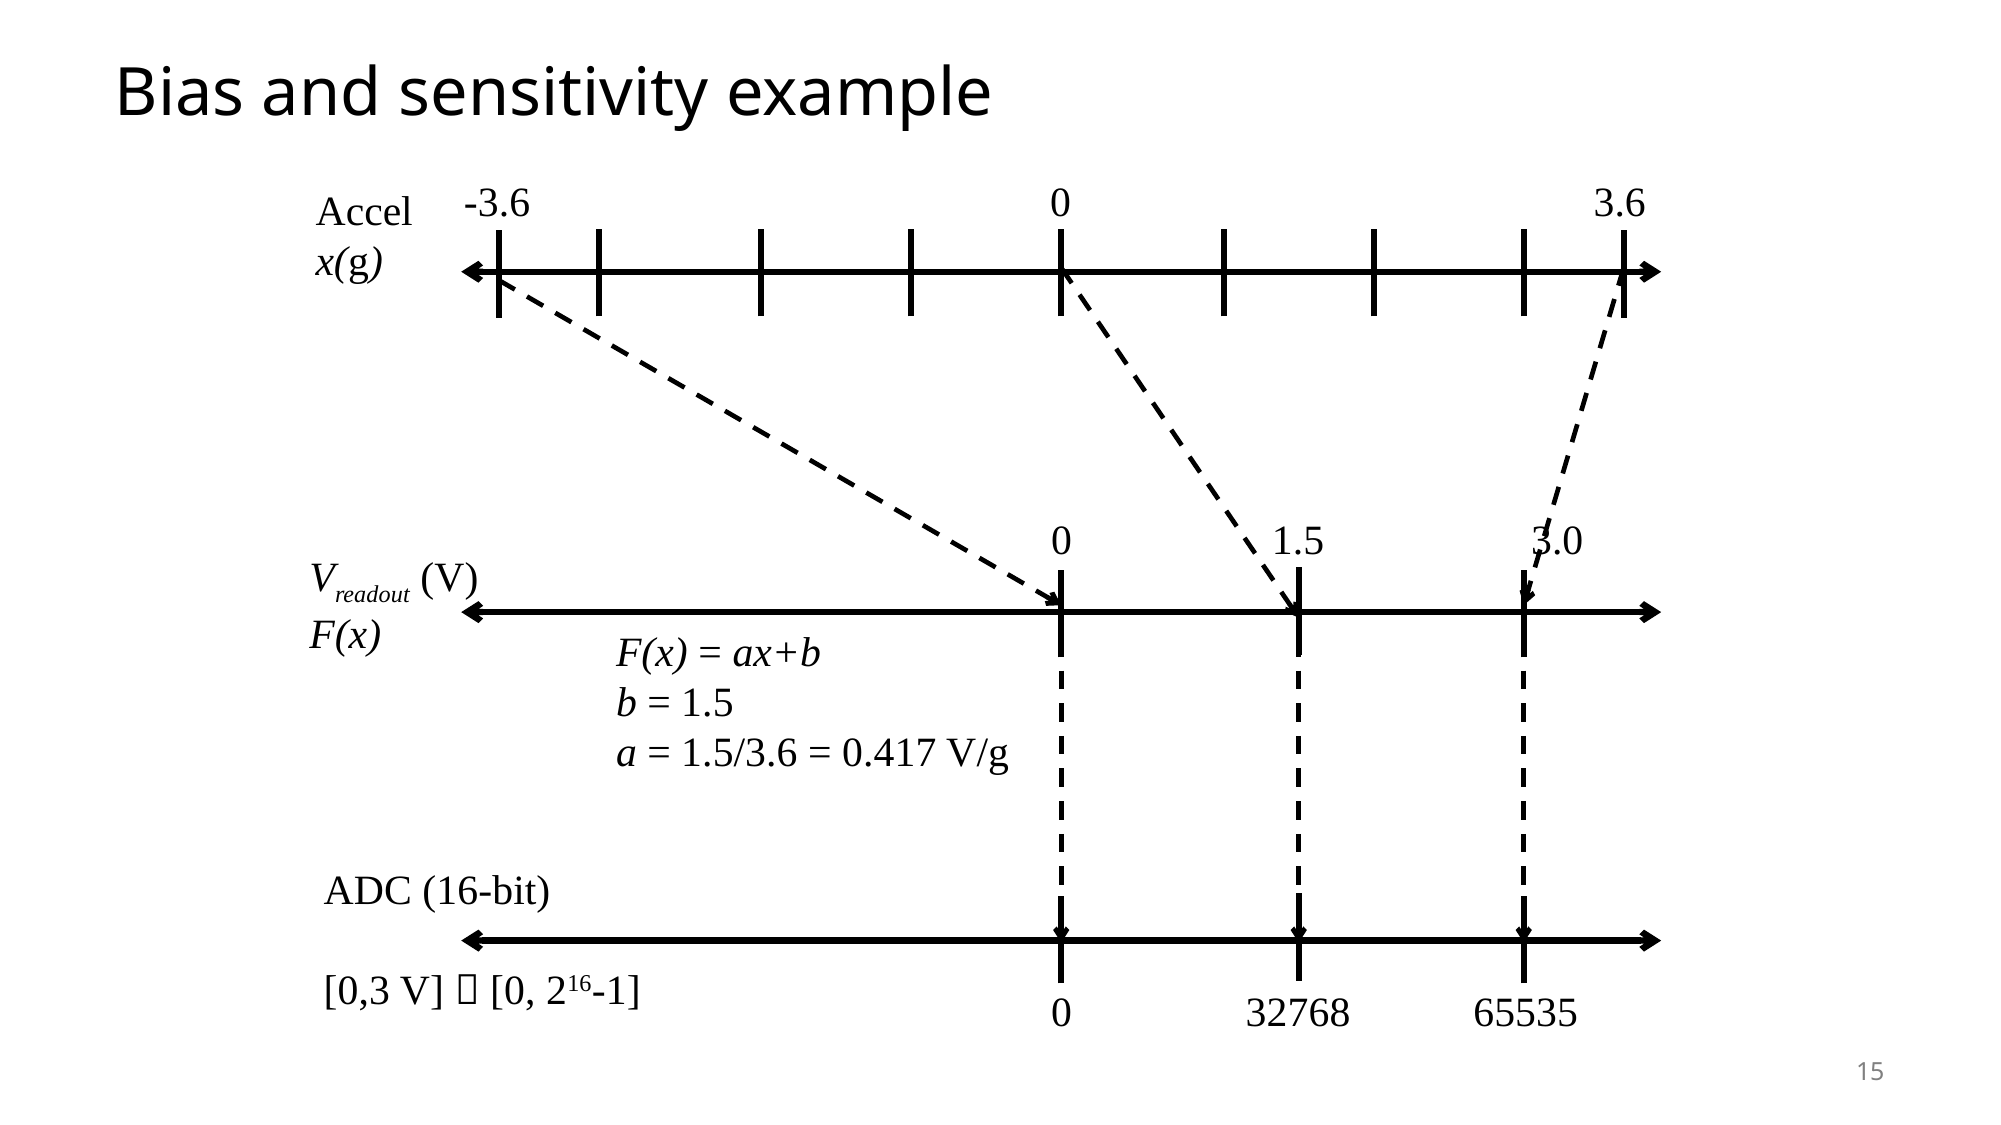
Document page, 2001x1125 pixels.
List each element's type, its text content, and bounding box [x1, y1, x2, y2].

text_box 65535 [1458, 977, 1594, 1042]
text_box 3.6 [1578, 167, 1661, 233]
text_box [498, 280, 1061, 606]
text_box F(x) = ax+b b = 1.5 a = 1.5/3.6 = 0.417 V/g [601, 617, 1025, 783]
title Bias and sensitivity example [99, 37, 1900, 150]
text_box Accel x(g) [300, 176, 428, 292]
text_box 0 [1036, 977, 1088, 1042]
text_box 32768 [1230, 977, 1366, 1042]
text_box 0 [1035, 167, 1086, 233]
slide_number 15 [1749, 1042, 1900, 1103]
text_box -3.6 [448, 167, 546, 233]
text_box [1523, 267, 1624, 606]
text_box Vreadout (V) F(x) [294, 542, 494, 665]
text_box 3.0 [1516, 505, 1523, 570]
text_box 1.5 [1299, 505, 1340, 570]
text_box ADC (16-bit) [0,3 V]  [0, 216-1] [309, 855, 656, 1021]
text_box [1061, 267, 1299, 618]
